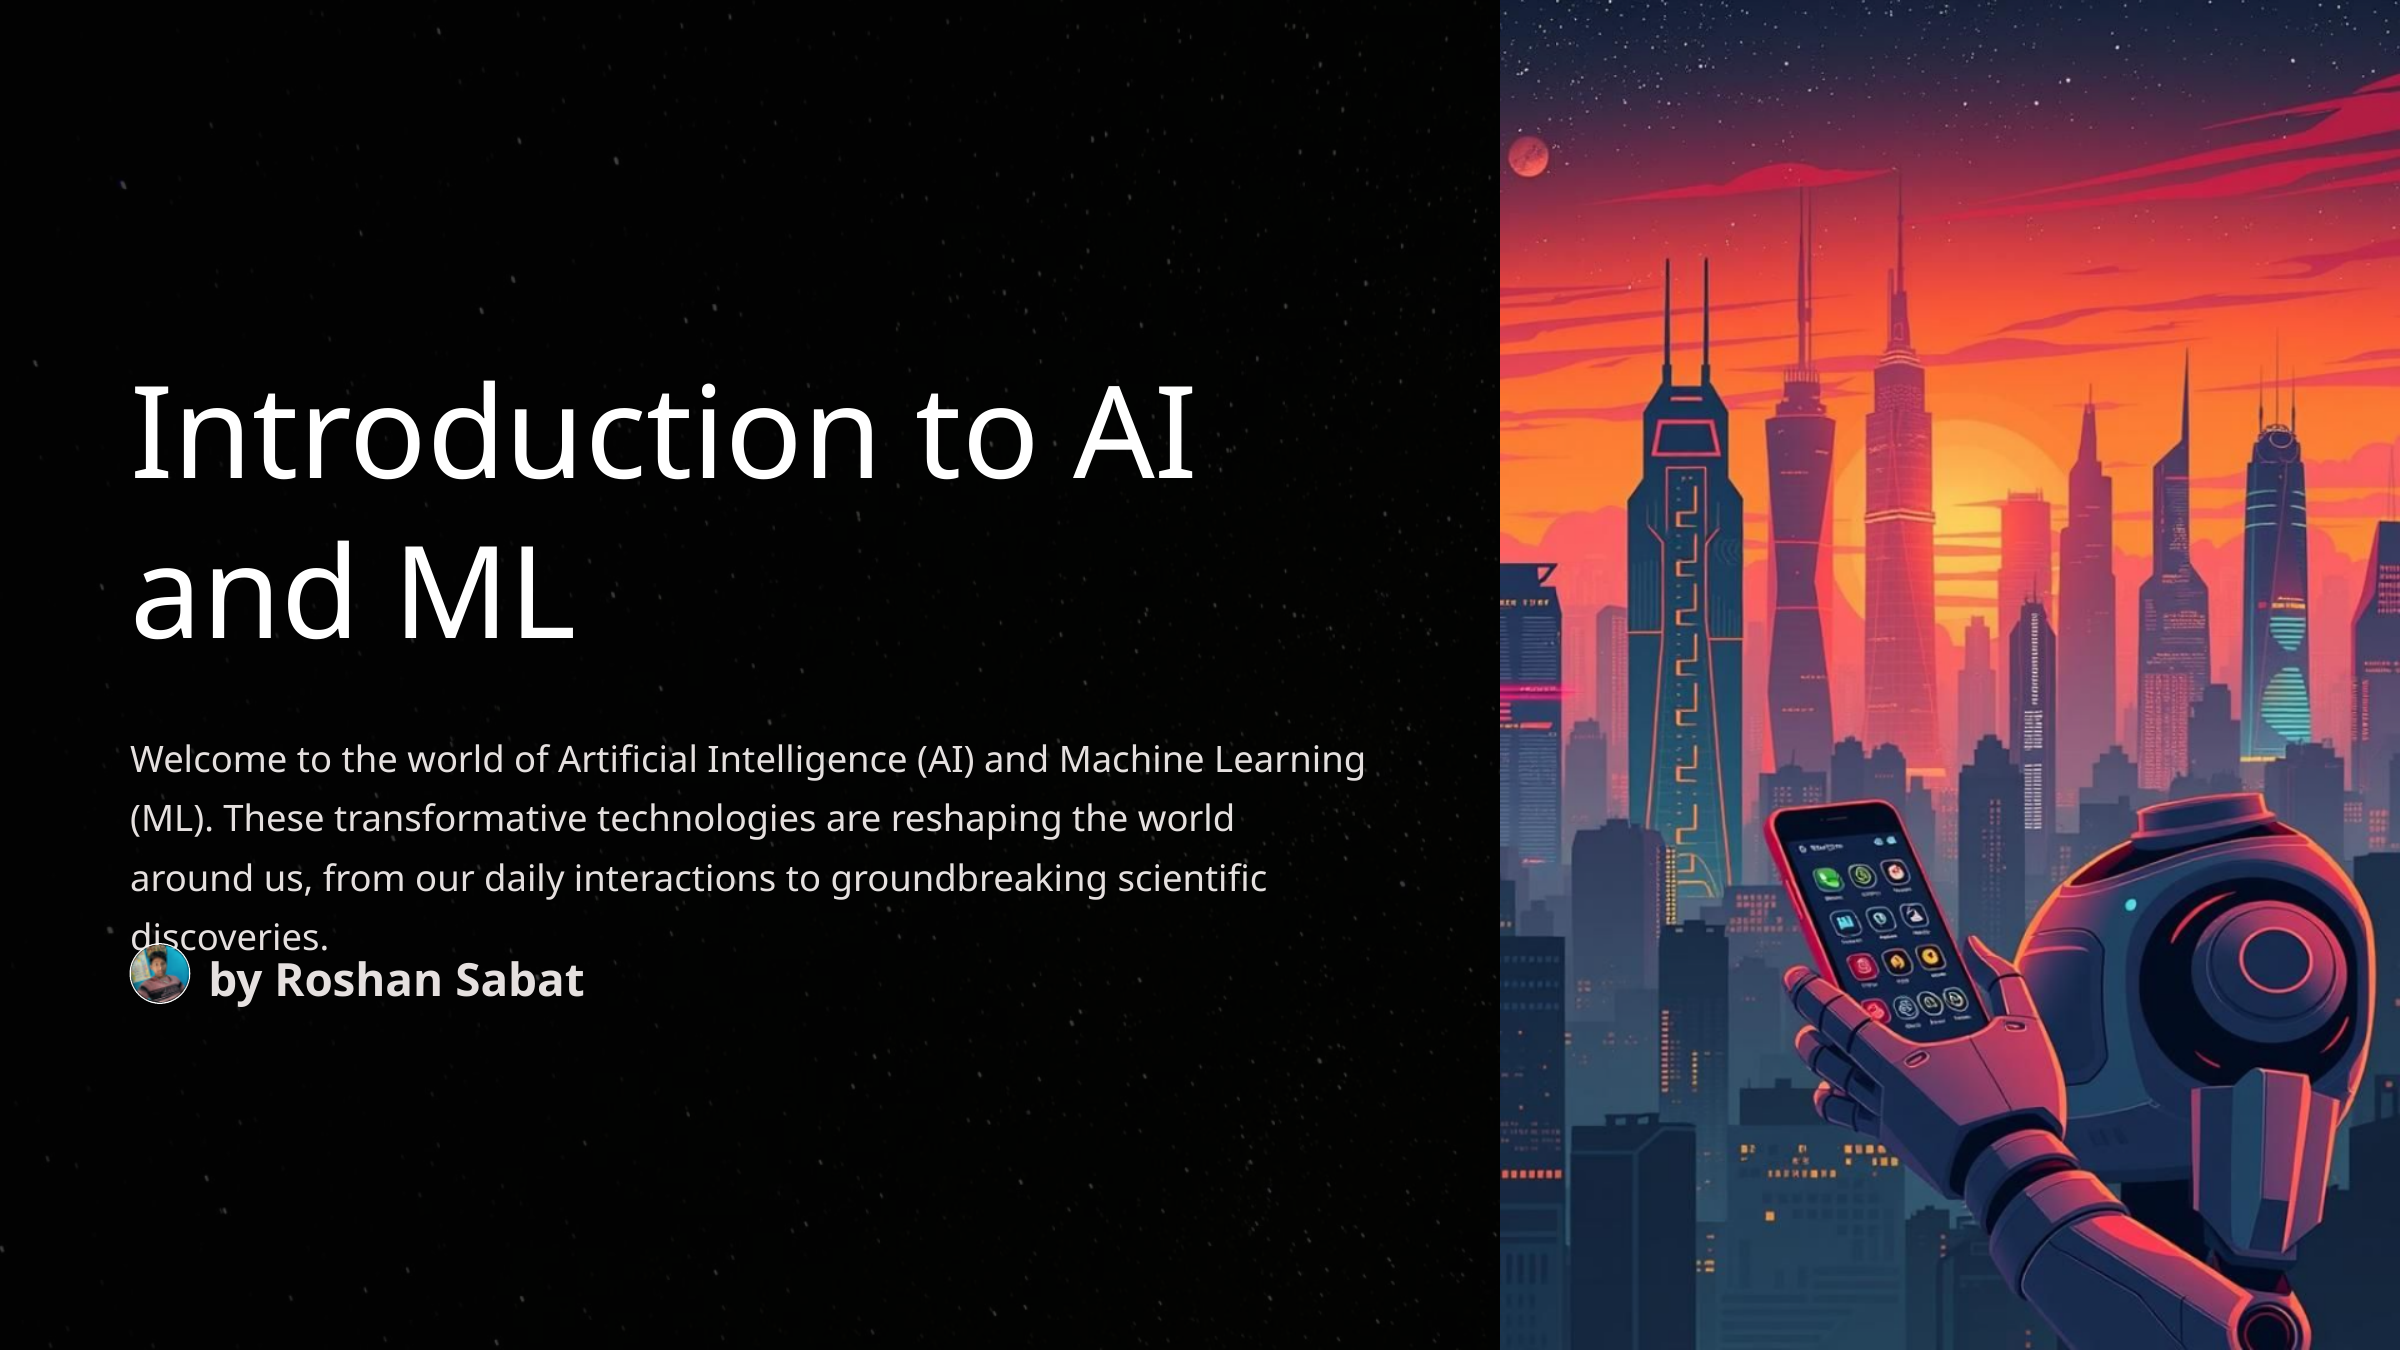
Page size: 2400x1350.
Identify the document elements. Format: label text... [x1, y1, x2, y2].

picture [0, 0, 2400, 1350]
text_box by Roshan Sabat [208, 940, 558, 1007]
text_box Welcome to the world of Artificial Intelligence (AI) and Machine Learning (ML). These transformative technologies are reshaping the world around us, from our daily interactions to groundbreaking scientific discoveries. [130, 720, 1370, 900]
text_box Introduction to AI and ML [130, 343, 1370, 665]
